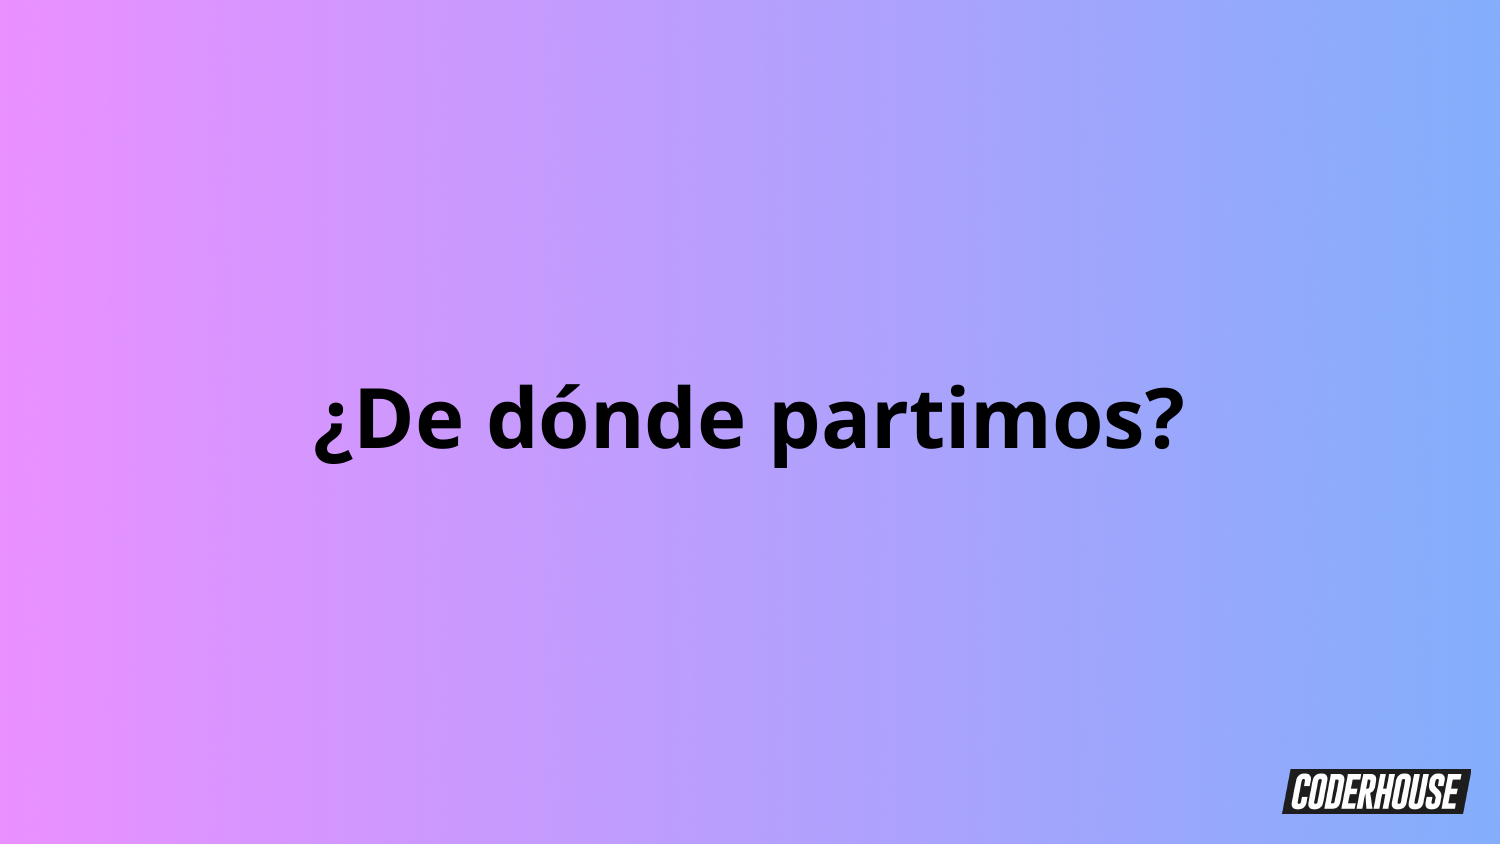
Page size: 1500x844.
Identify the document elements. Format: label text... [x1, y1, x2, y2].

picture [0, 0, 1500, 844]
text_box ¿De dónde partimos? [239, 361, 1261, 482]
